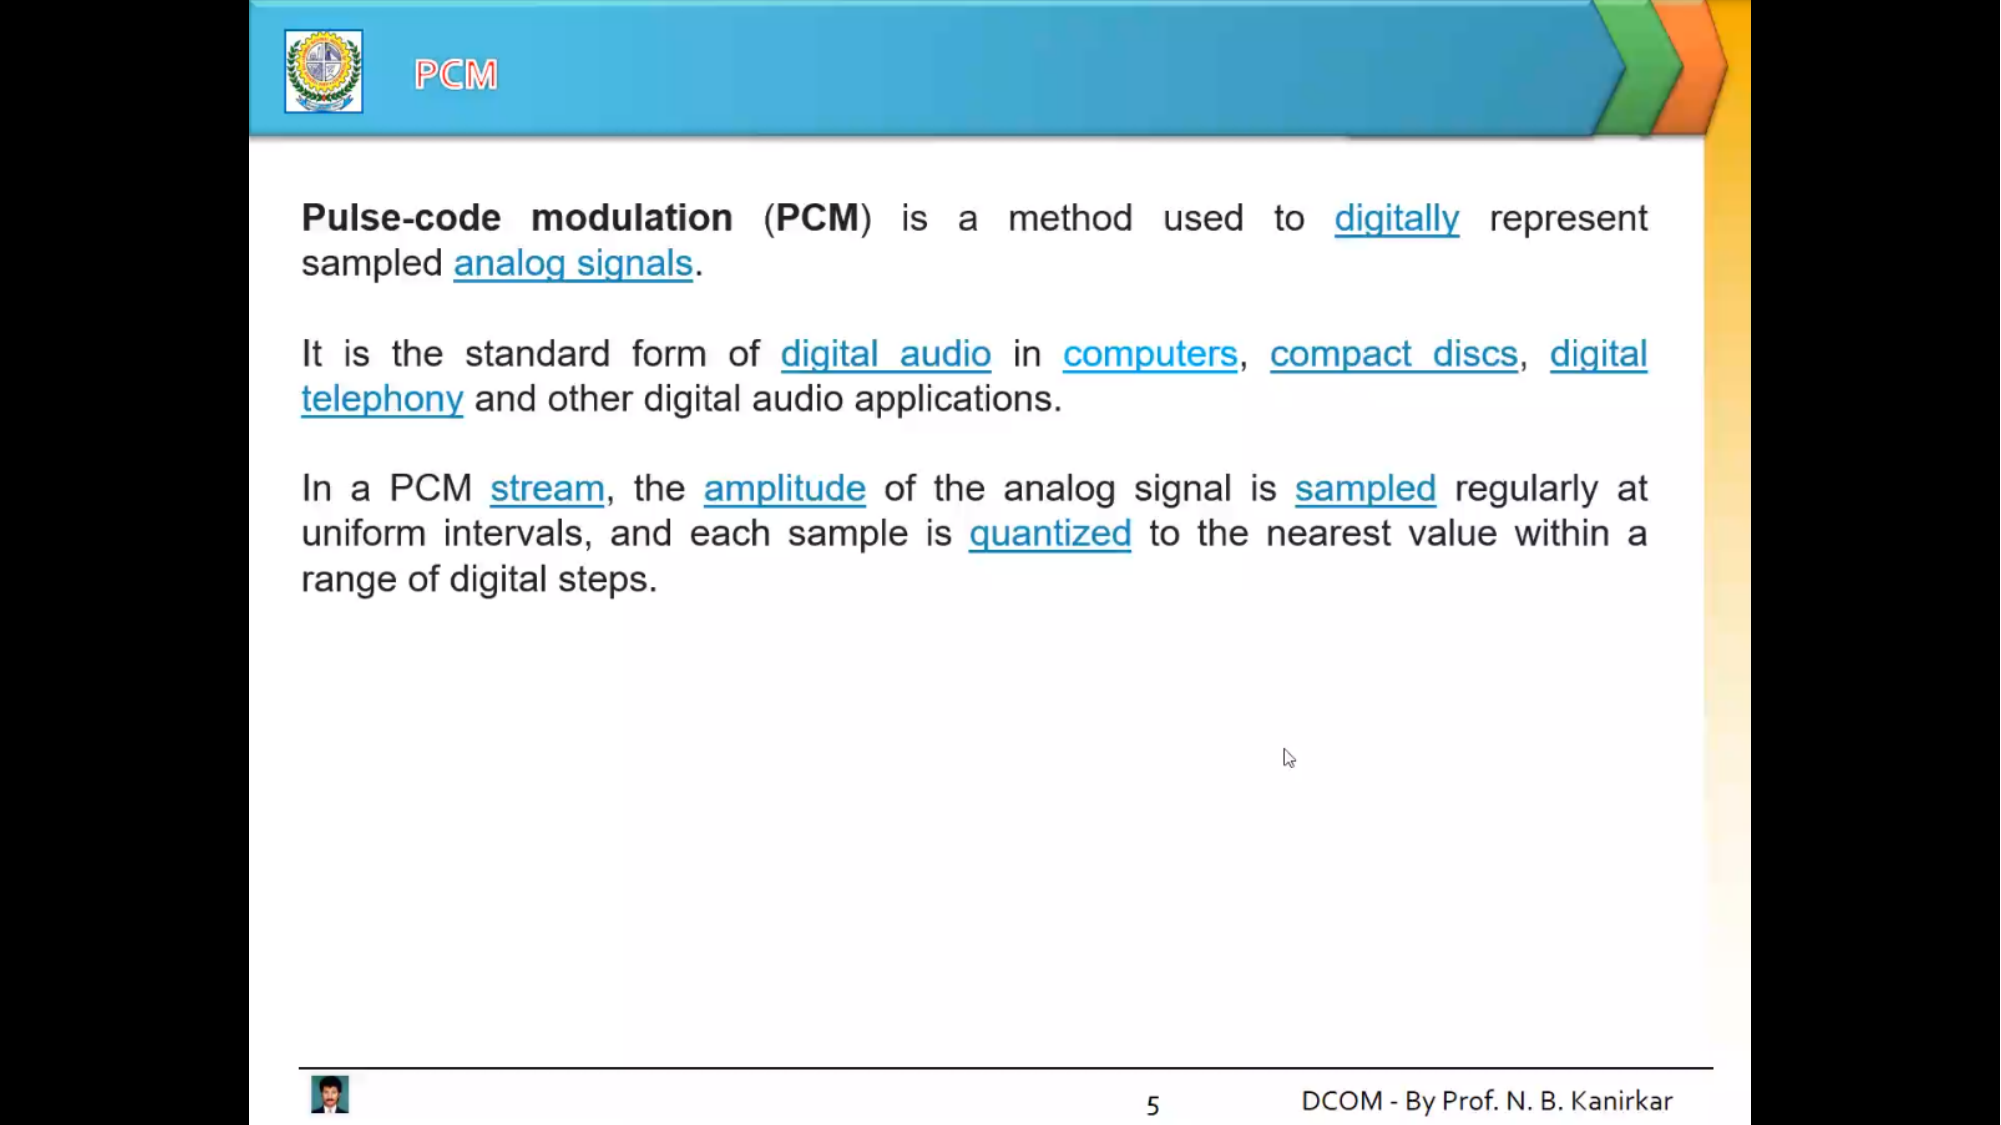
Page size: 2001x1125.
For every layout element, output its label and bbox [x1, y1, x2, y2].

list [249, 0, 1751, 1125]
